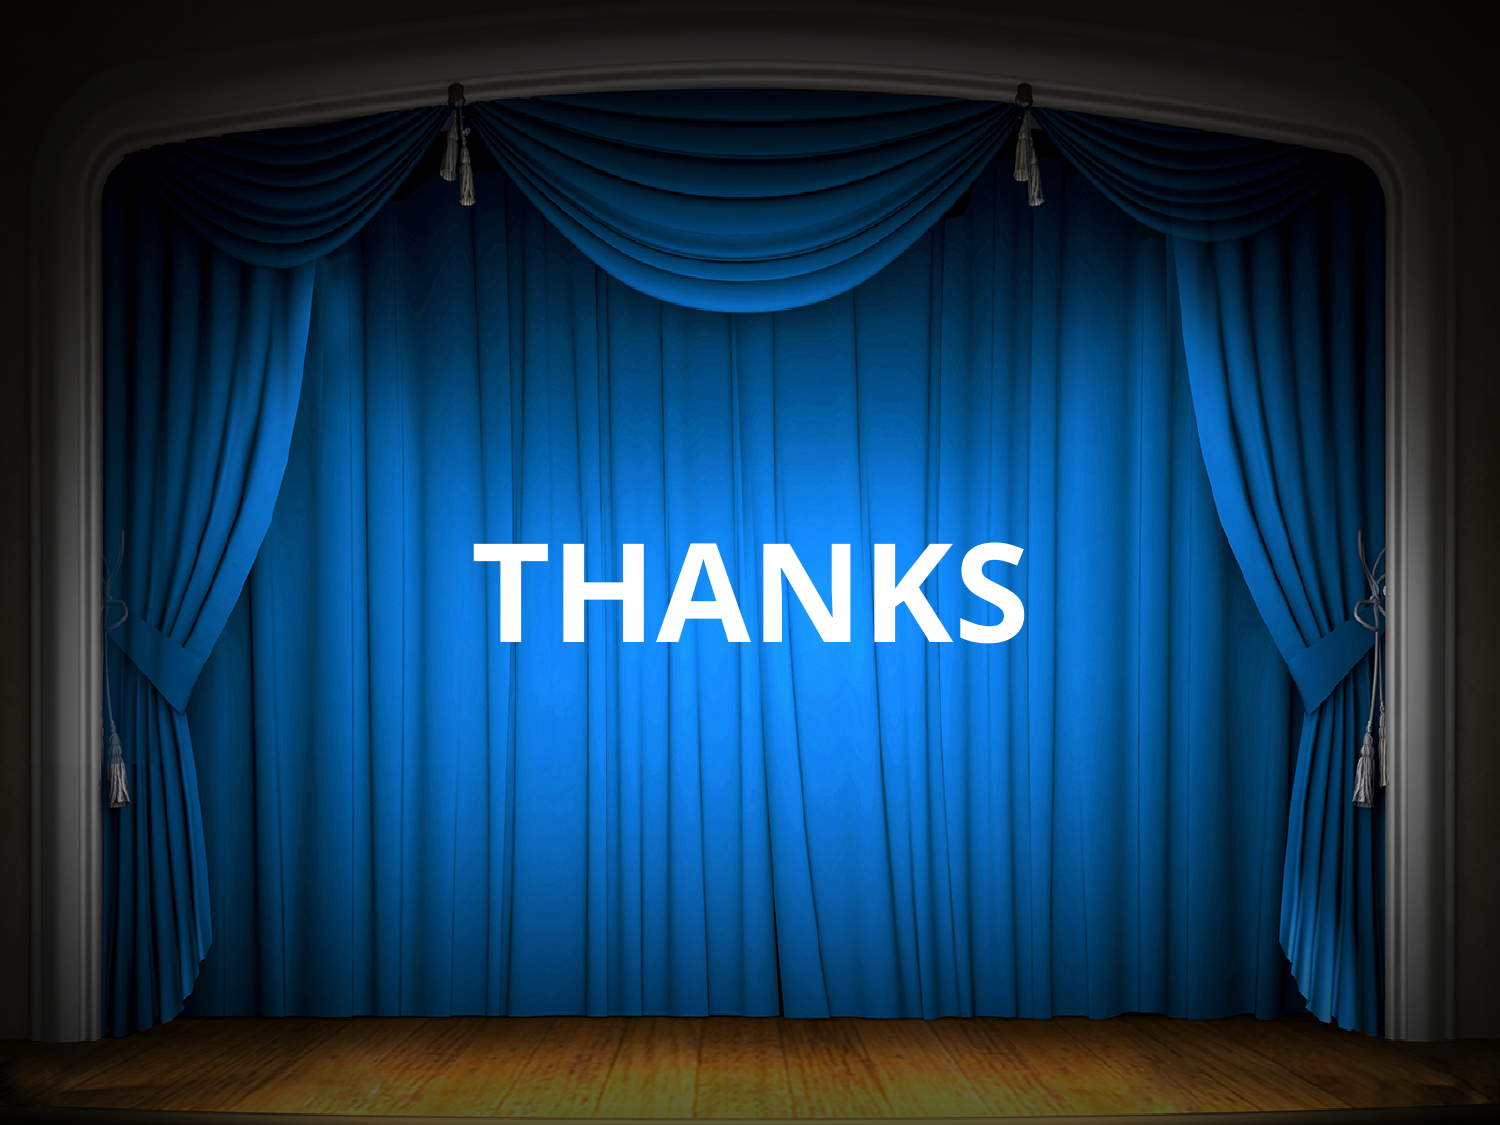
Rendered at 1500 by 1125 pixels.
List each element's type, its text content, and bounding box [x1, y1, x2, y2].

picture [0, 0, 1500, 1125]
list THANKS [427, 485, 1075, 672]
